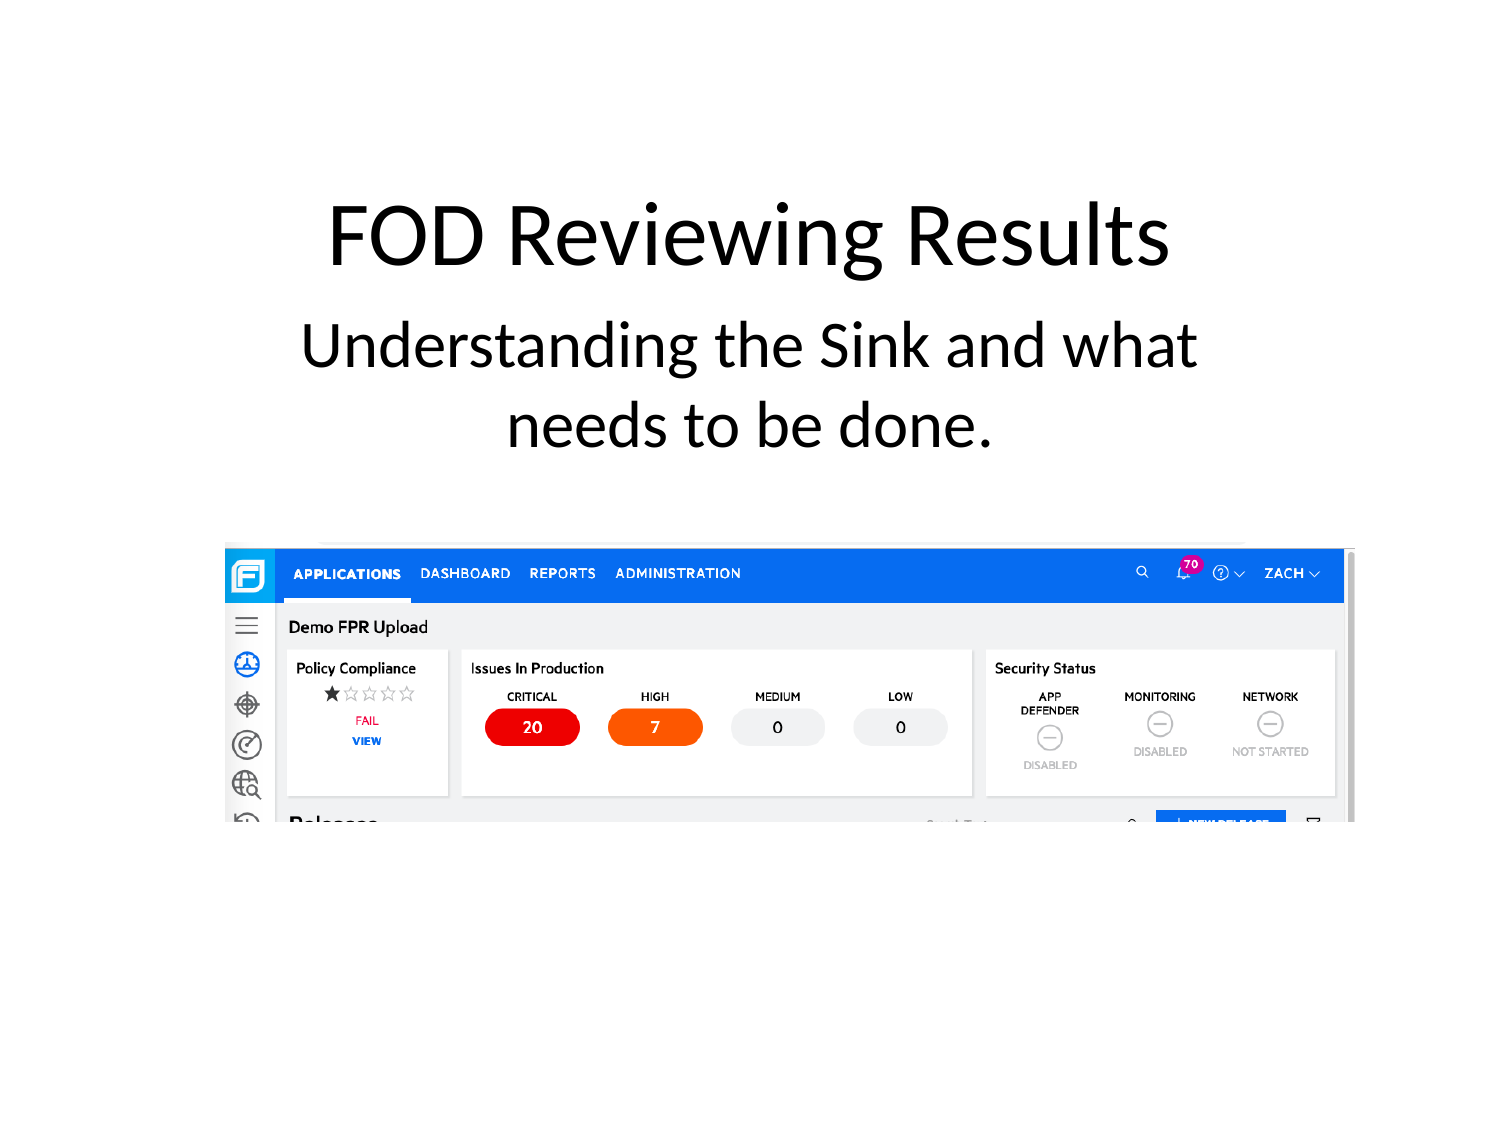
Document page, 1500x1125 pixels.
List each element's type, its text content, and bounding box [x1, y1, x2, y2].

picture [232, 560, 264, 592]
subtitle Understanding the Sink and what needs to be done. [225, 293, 1275, 541]
title FOD Reviewing Results [112, 108, 1388, 350]
picture [224, 542, 1355, 822]
